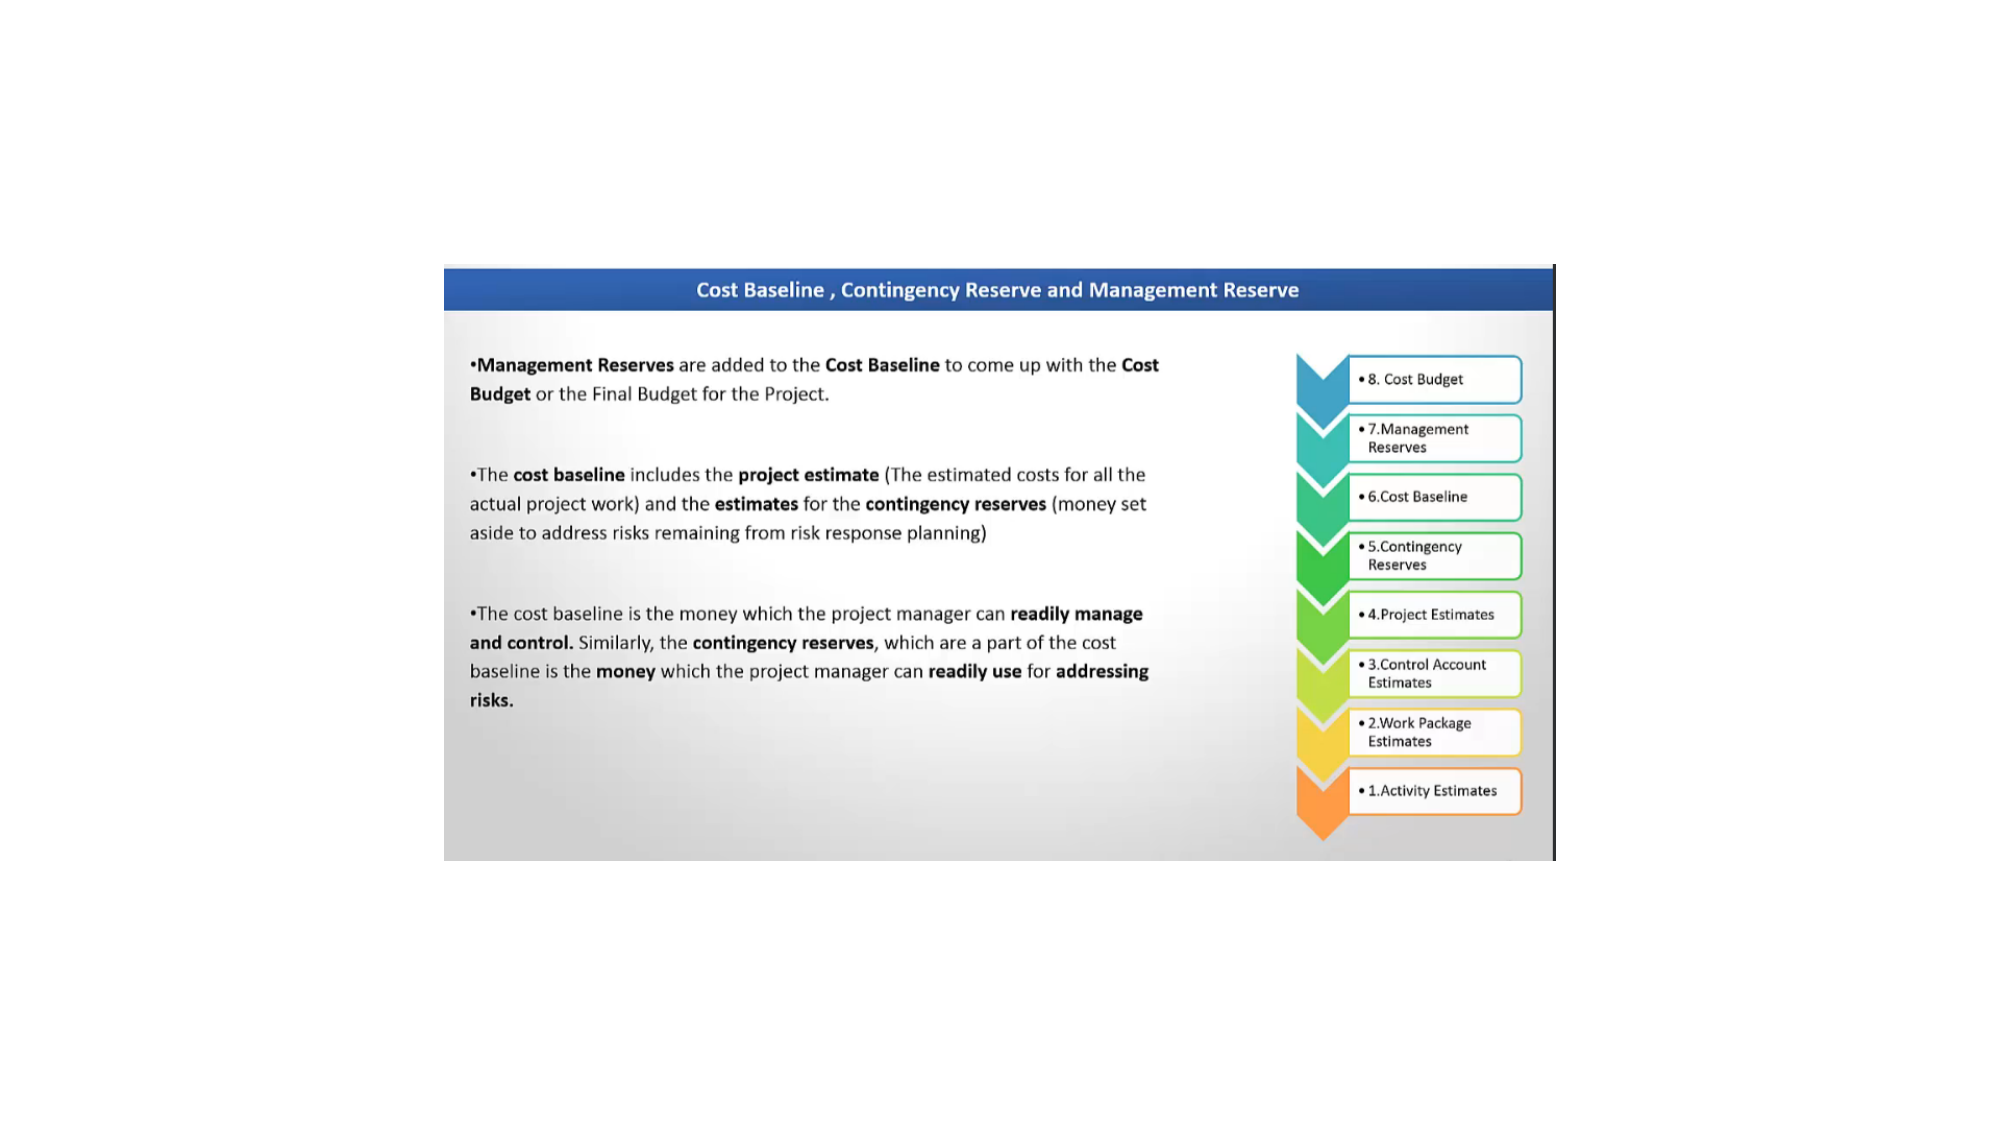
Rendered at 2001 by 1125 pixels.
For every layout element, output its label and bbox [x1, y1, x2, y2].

picture [443, 263, 1557, 861]
